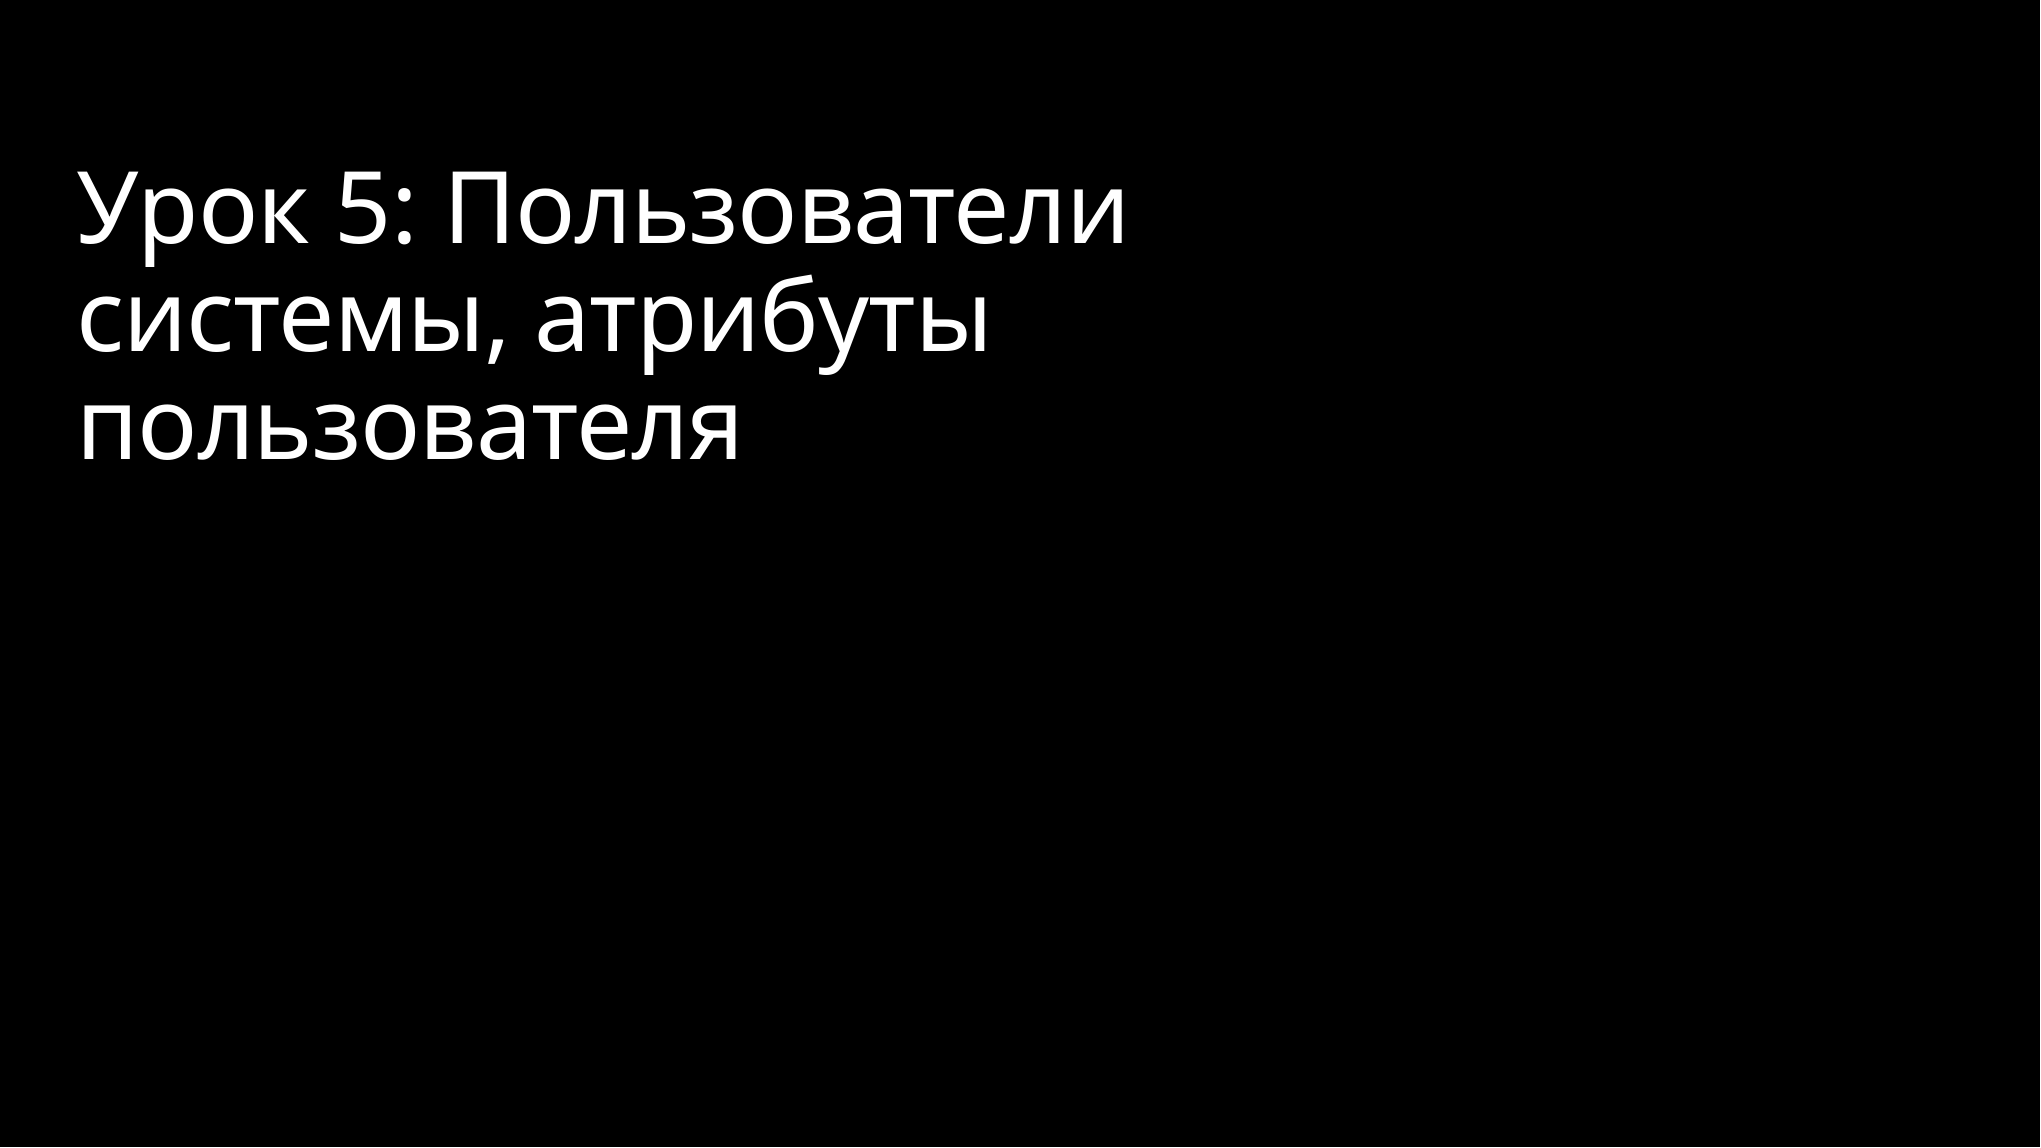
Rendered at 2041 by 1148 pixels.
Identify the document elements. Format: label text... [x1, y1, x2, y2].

title Урок 5: Пользователи системы, атрибуты пользователя [76, 157, 1324, 753]
